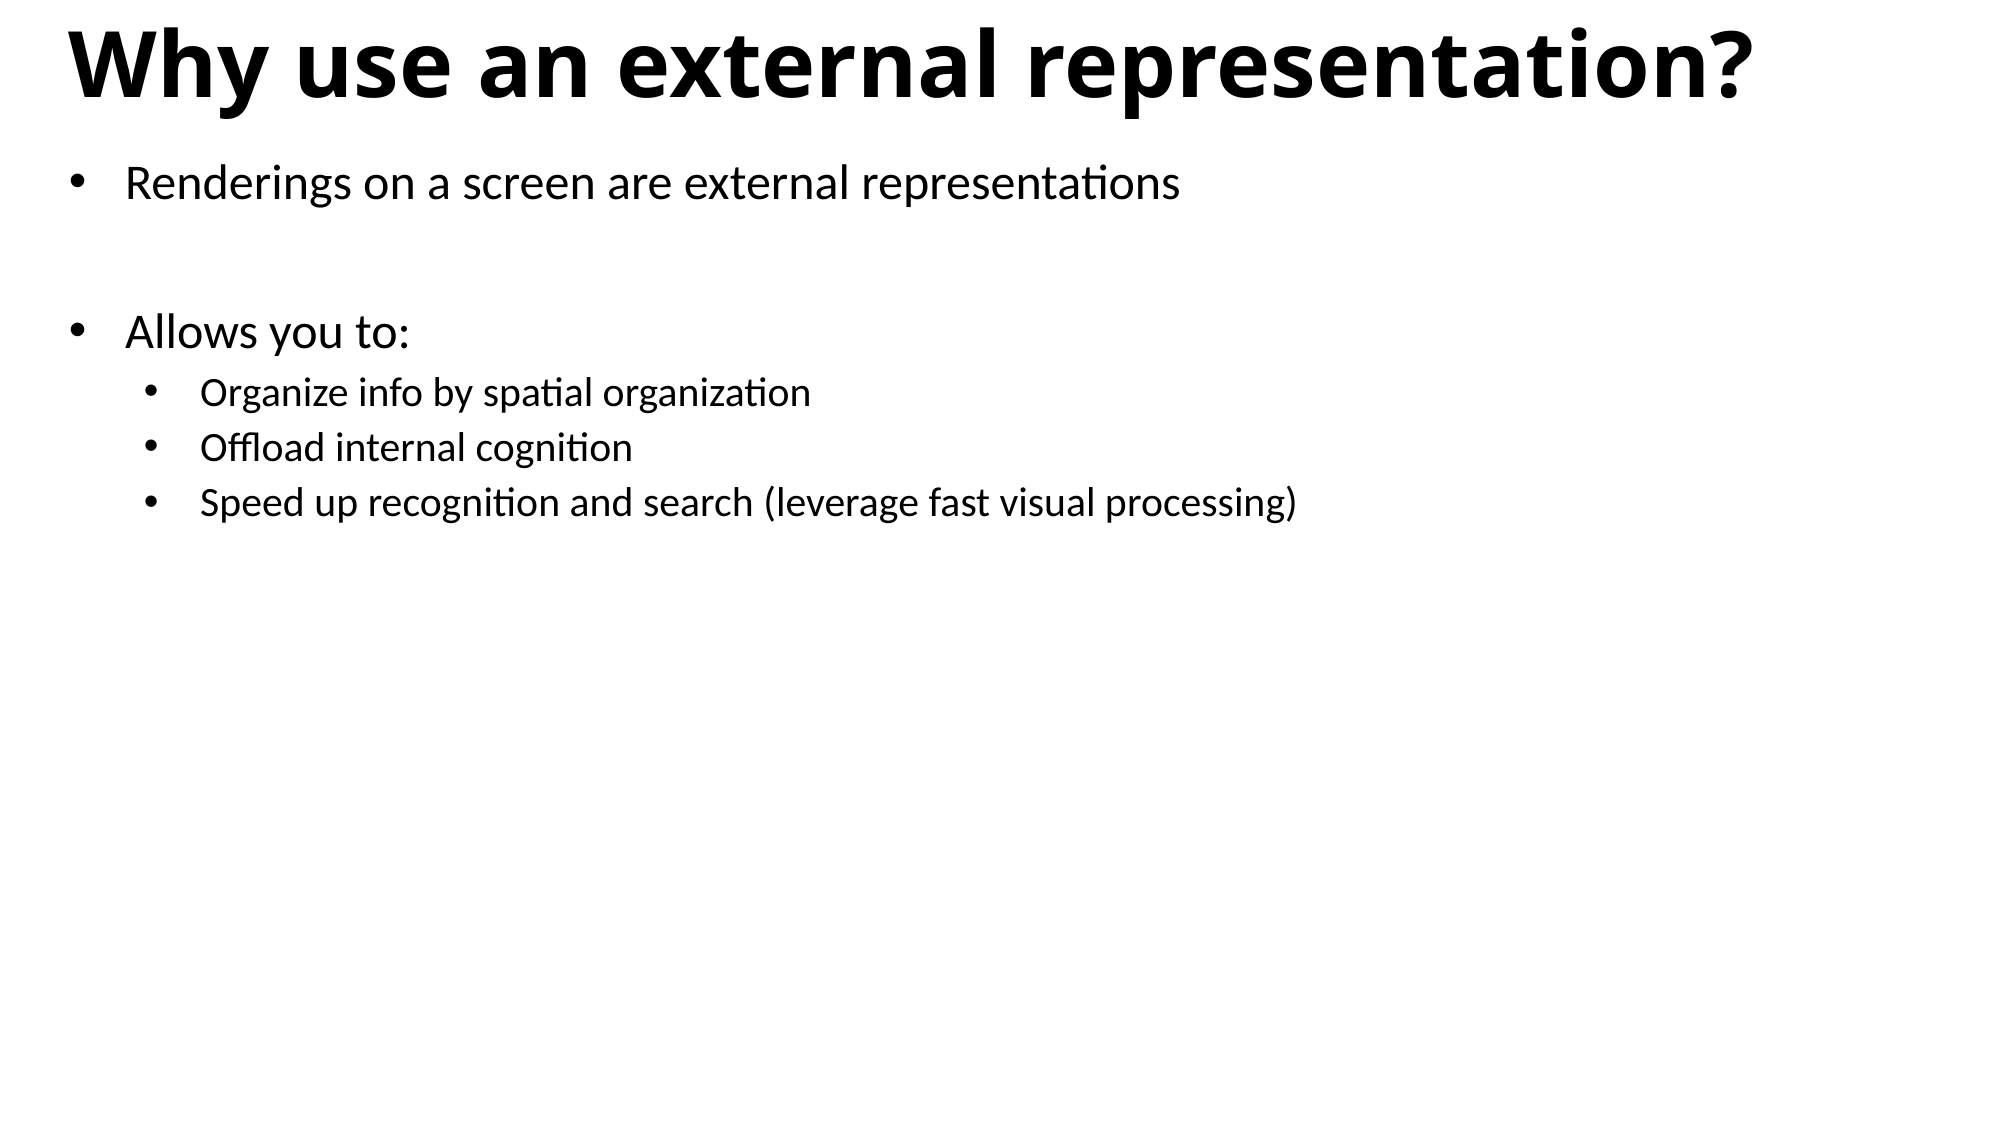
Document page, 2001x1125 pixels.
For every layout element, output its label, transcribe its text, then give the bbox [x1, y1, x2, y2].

text_box Why use an external representation? [53, 1, 1945, 125]
subtitle Renderings on a screen are external representations Allows you to: Organize info by spatial organization Offload internal cognition Speed up recognition and search (leverage fast visual processing) [53, 148, 1945, 914]
